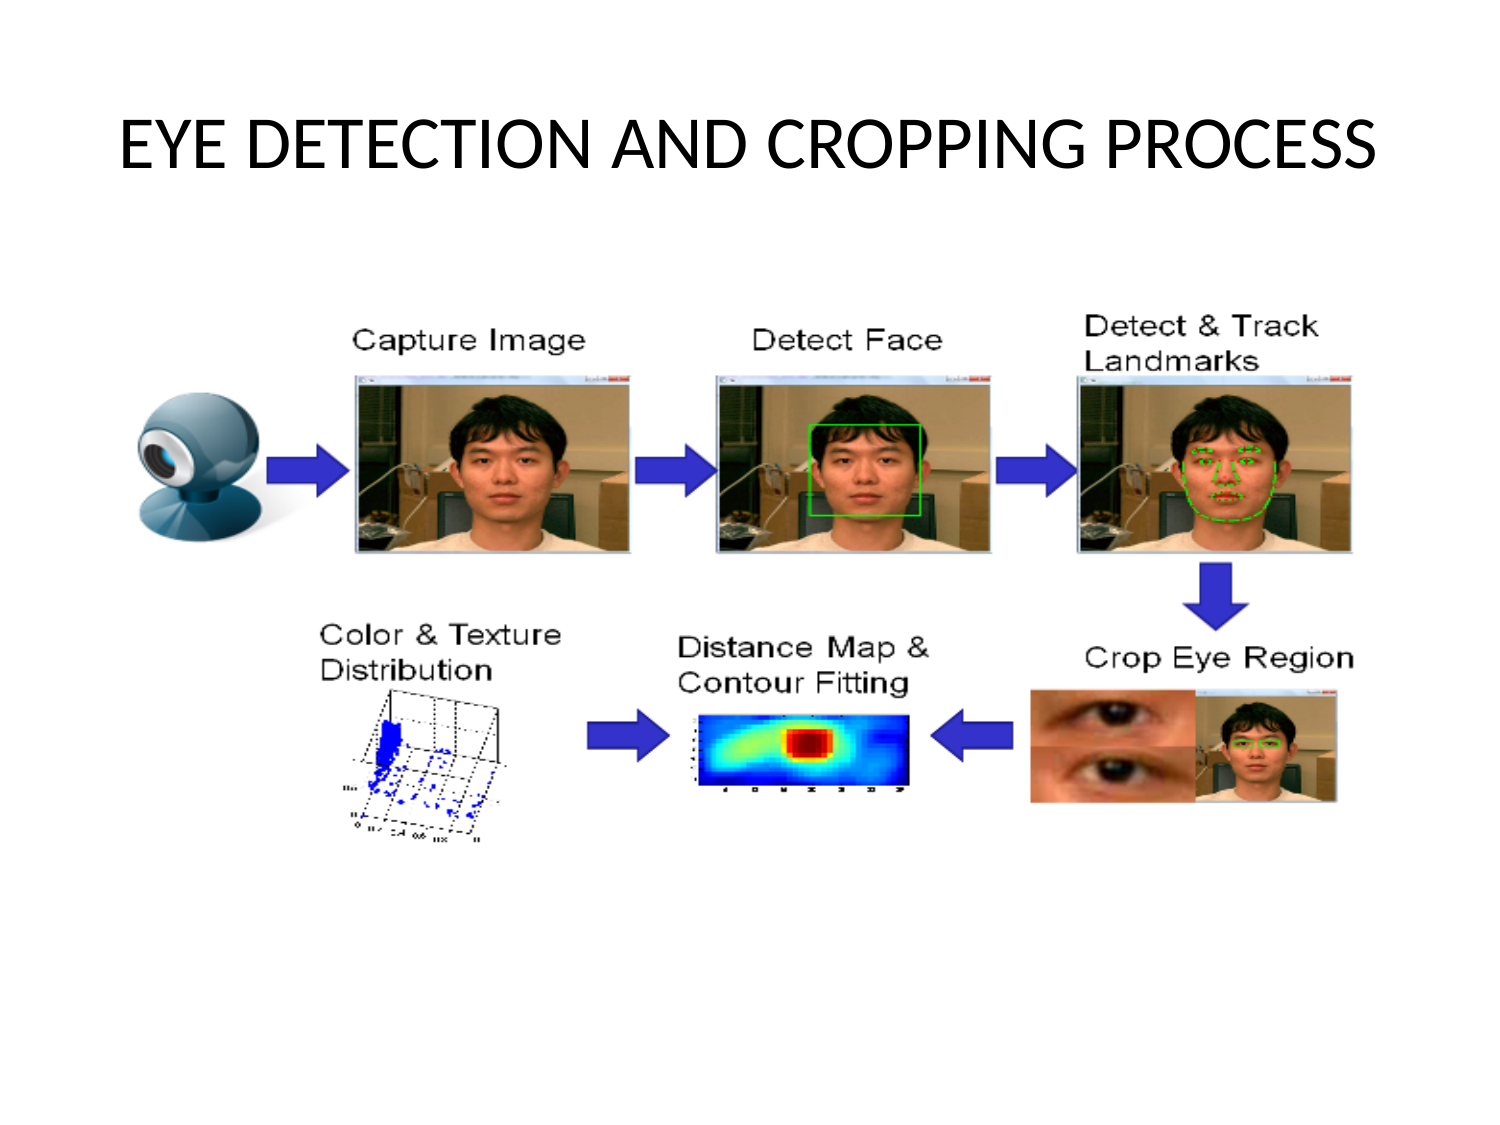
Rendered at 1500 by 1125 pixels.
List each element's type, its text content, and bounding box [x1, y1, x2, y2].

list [124, 299, 1388, 858]
title EYE DETECTION AND CROPPING PROCESS [75, 45, 1425, 233]
